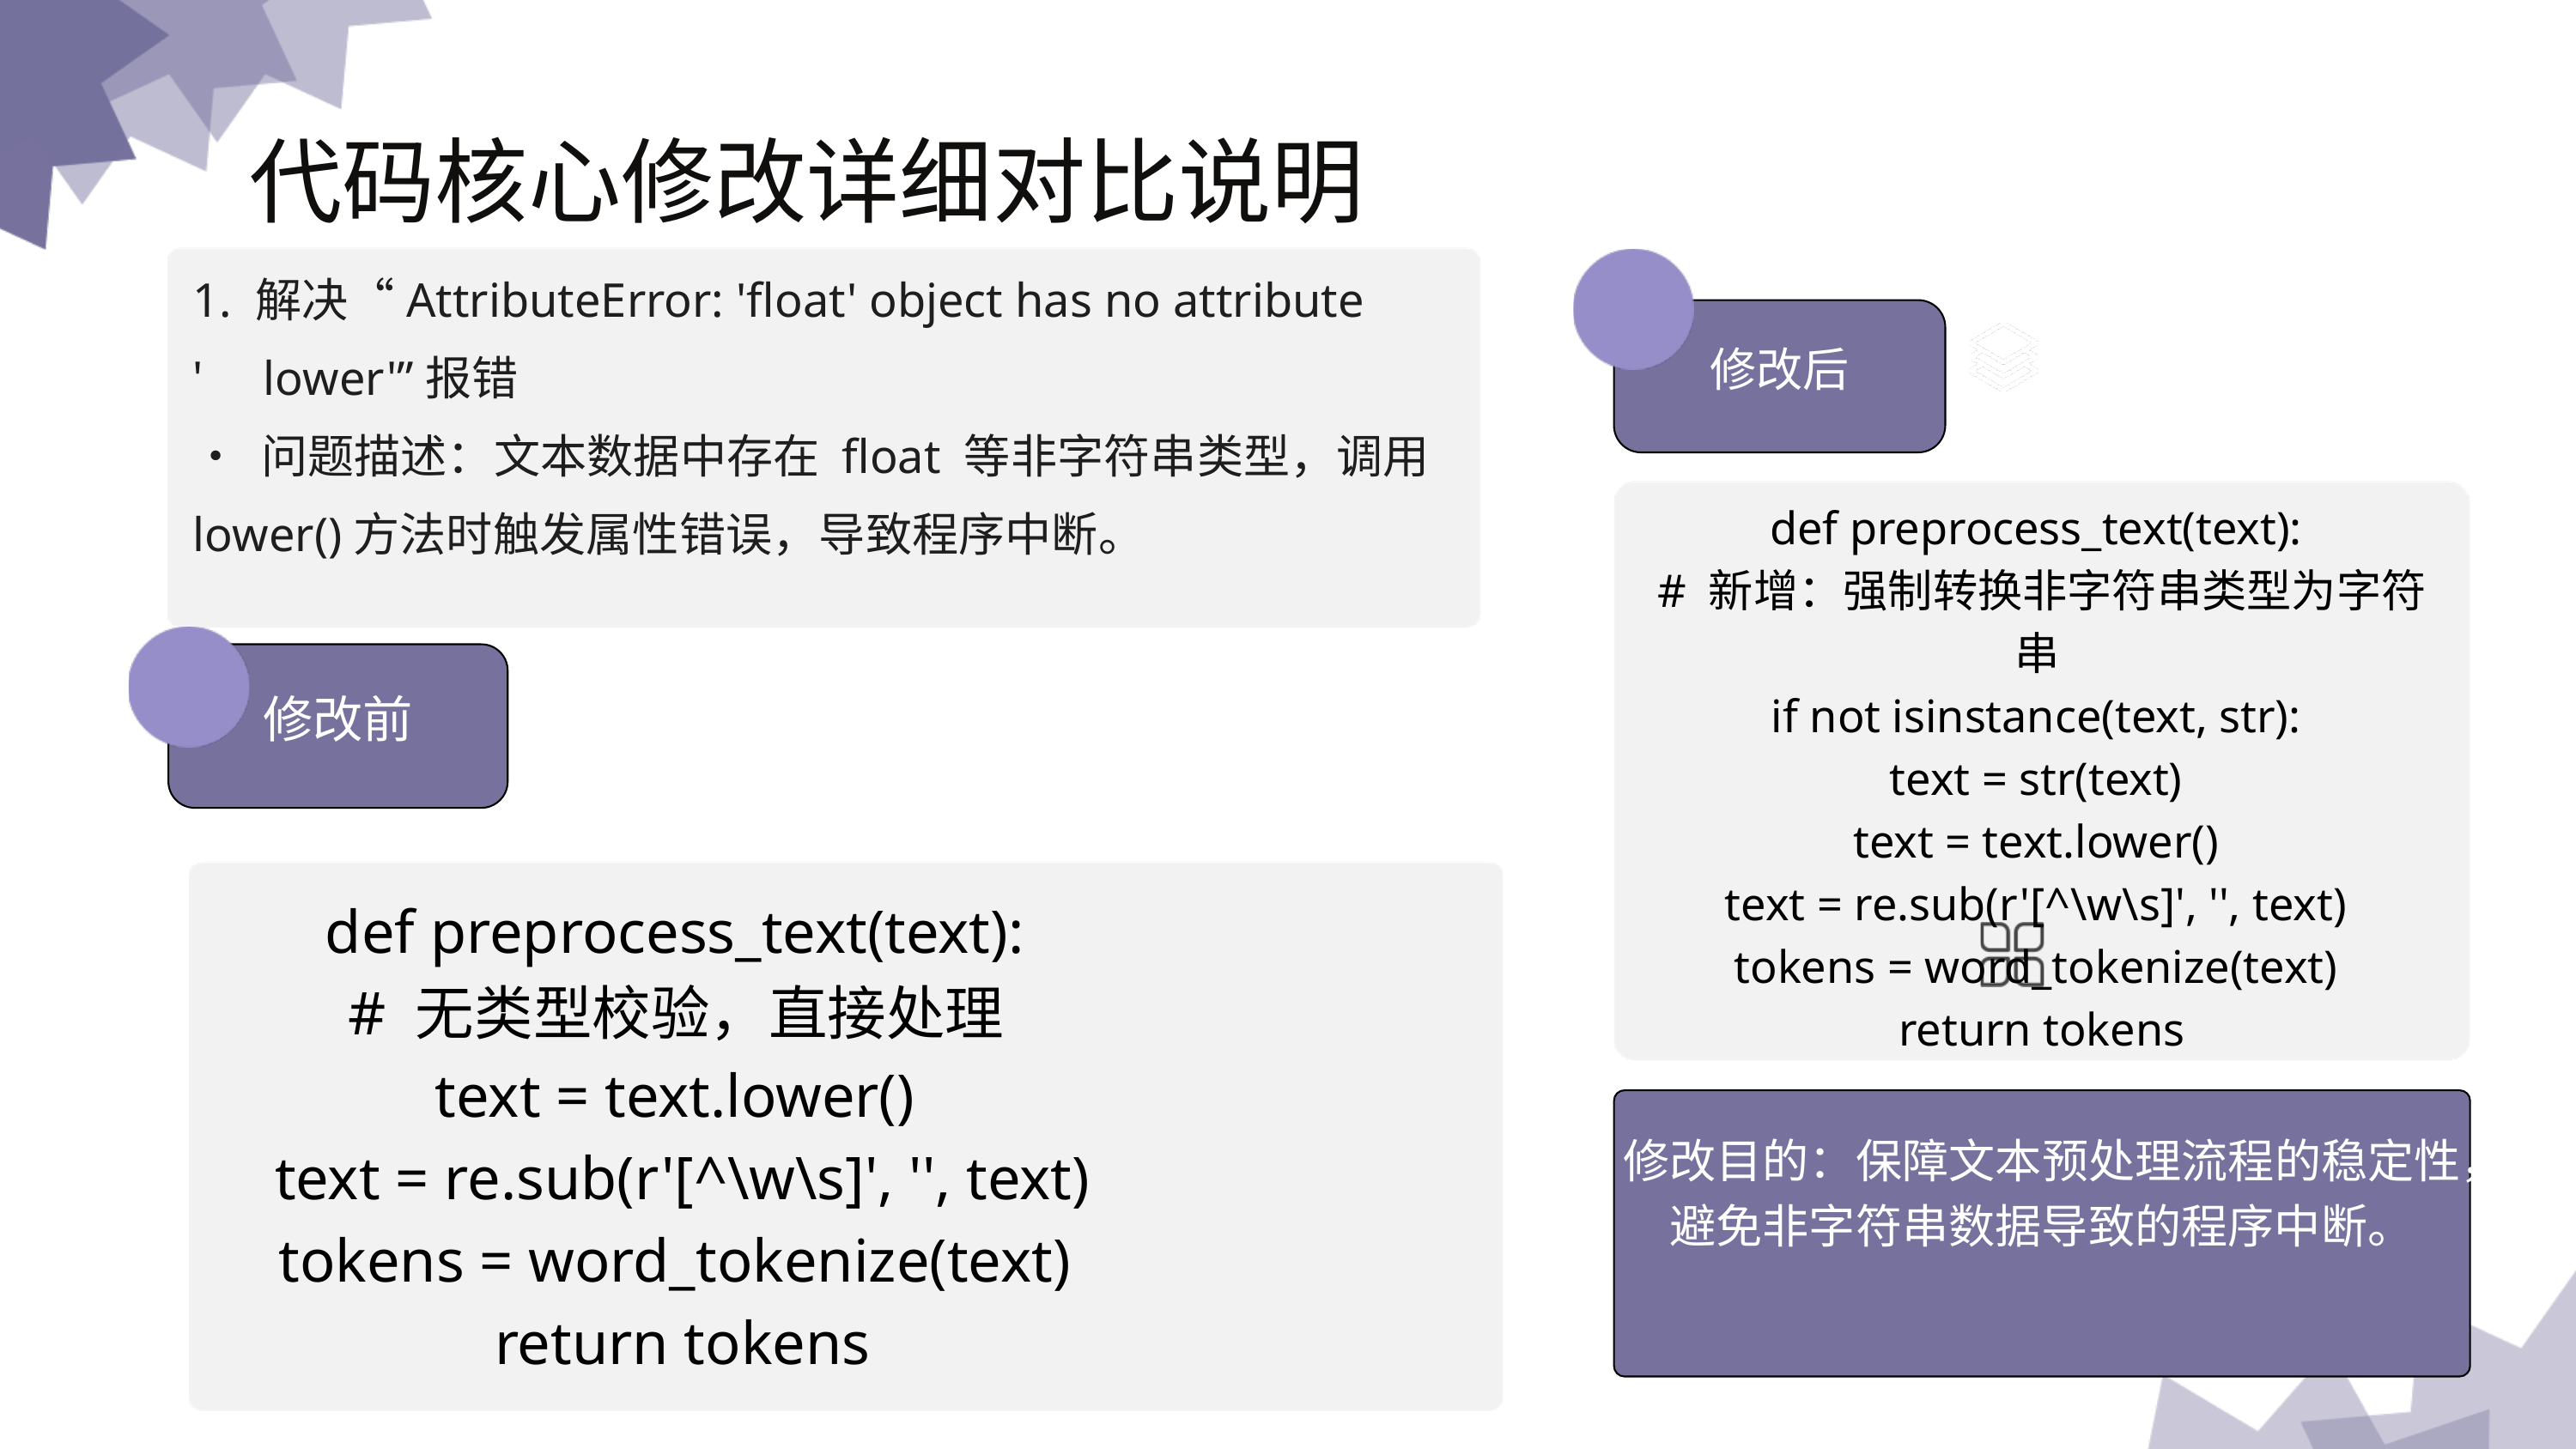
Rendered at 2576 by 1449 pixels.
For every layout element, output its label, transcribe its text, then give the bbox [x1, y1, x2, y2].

text_box [128, 627, 163, 748]
text_box [0, 0, 465, 284]
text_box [1613, 278, 1946, 453]
text_box def preprocess_text(text): # 新增：强制转换⾮字符串类型为字符串 if not isinstance(text, str): text = str(text) text = text.lower() text = re.sub(r'[^\w\s]', '', text) tokens = word_tokenize(text) return tokens [1638, 491, 2445, 1056]
text_box [1613, 472, 2470, 1060]
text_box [1613, 1068, 2470, 1377]
text_box 代码核⼼修改详细对⽐说明 [249, 123, 1451, 239]
text_box def preprocess_text(text): # ⽆类型校验，直接处理 text = text.lower() text = re.sub(r'[^\w\s]', '', text) tokens = word_tokenize(text) return tokens [268, 882, 1097, 1376]
text_box [1863, 1241, 2576, 1449]
text_box [1573, 249, 1694, 370]
text_box 1. 解决“AttributeError: 'float' object has no attribute ' lower'”报错 • 问题描述：⽂本数据中存在 float 等⾮字符串类型，调⽤ lower()⽅法时触发属性错误，导致程序中断。 [192, 248, 1455, 612]
text_box [1969, 322, 2038, 392]
text_box [167, 239, 1481, 627]
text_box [167, 621, 508, 809]
text_box [189, 853, 1504, 1411]
